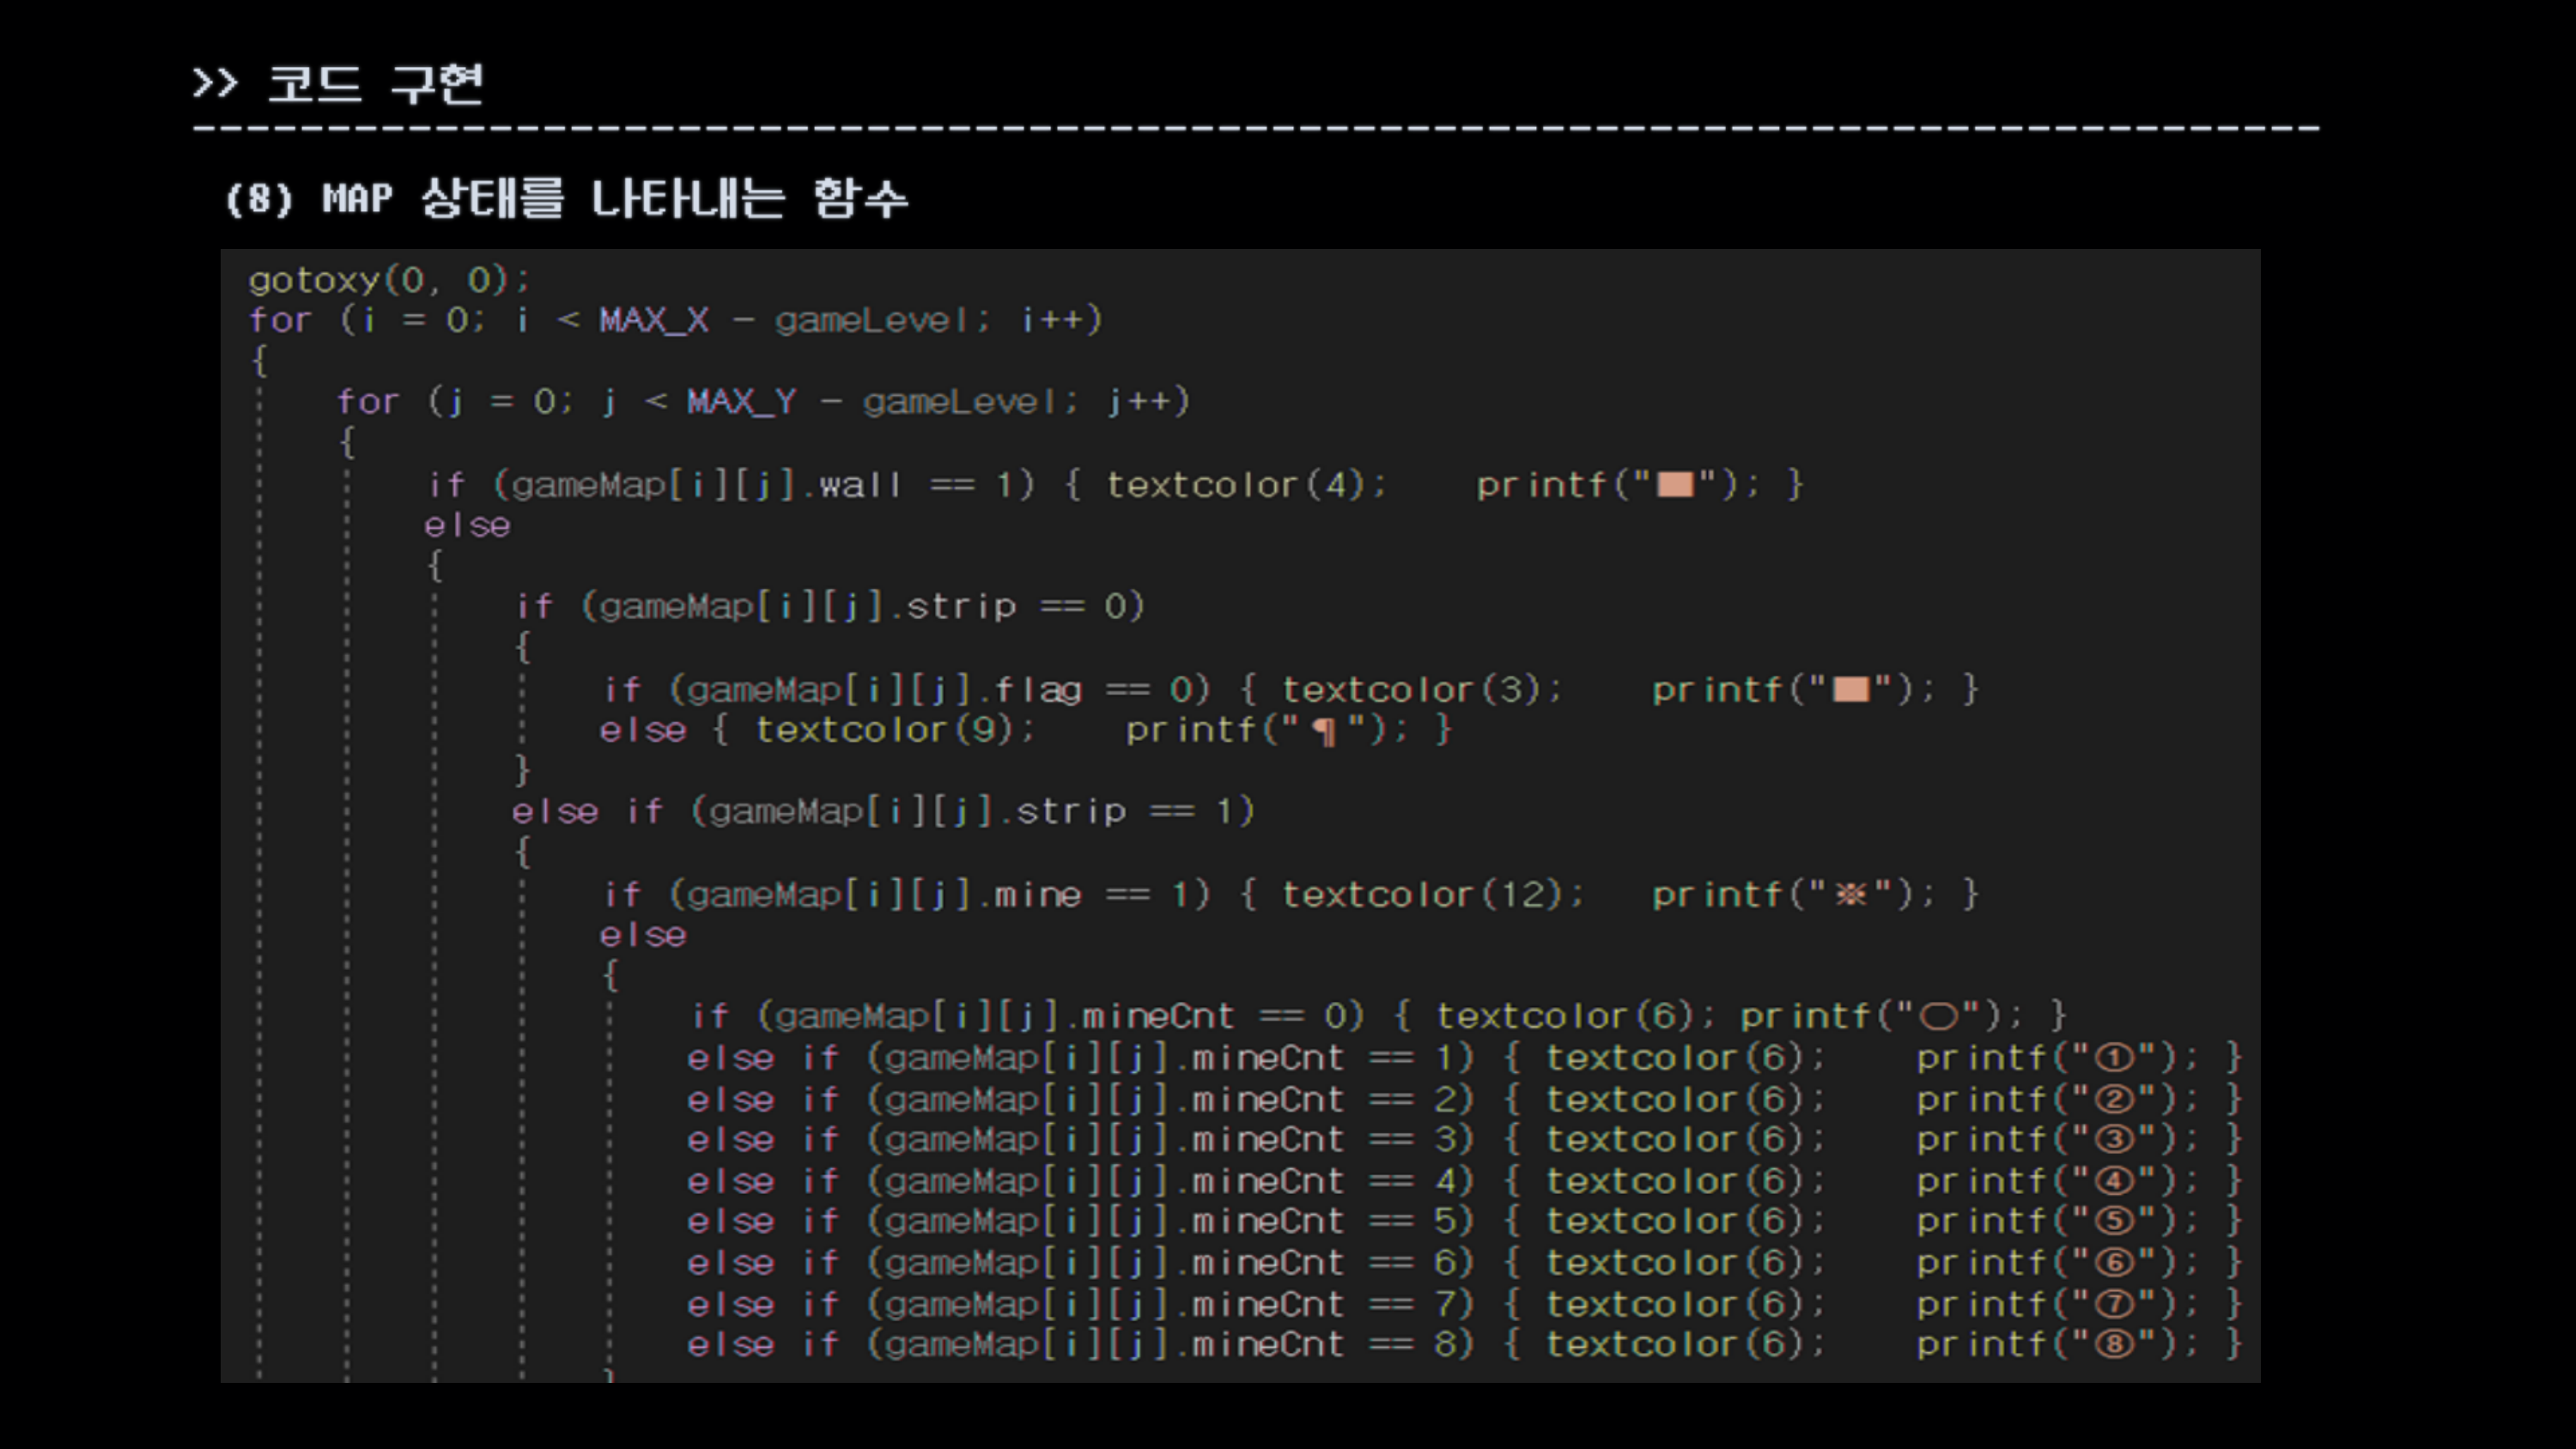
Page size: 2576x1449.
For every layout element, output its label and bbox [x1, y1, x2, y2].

picture [143, 3, 2466, 351]
text_box [220, 249, 2261, 1384]
